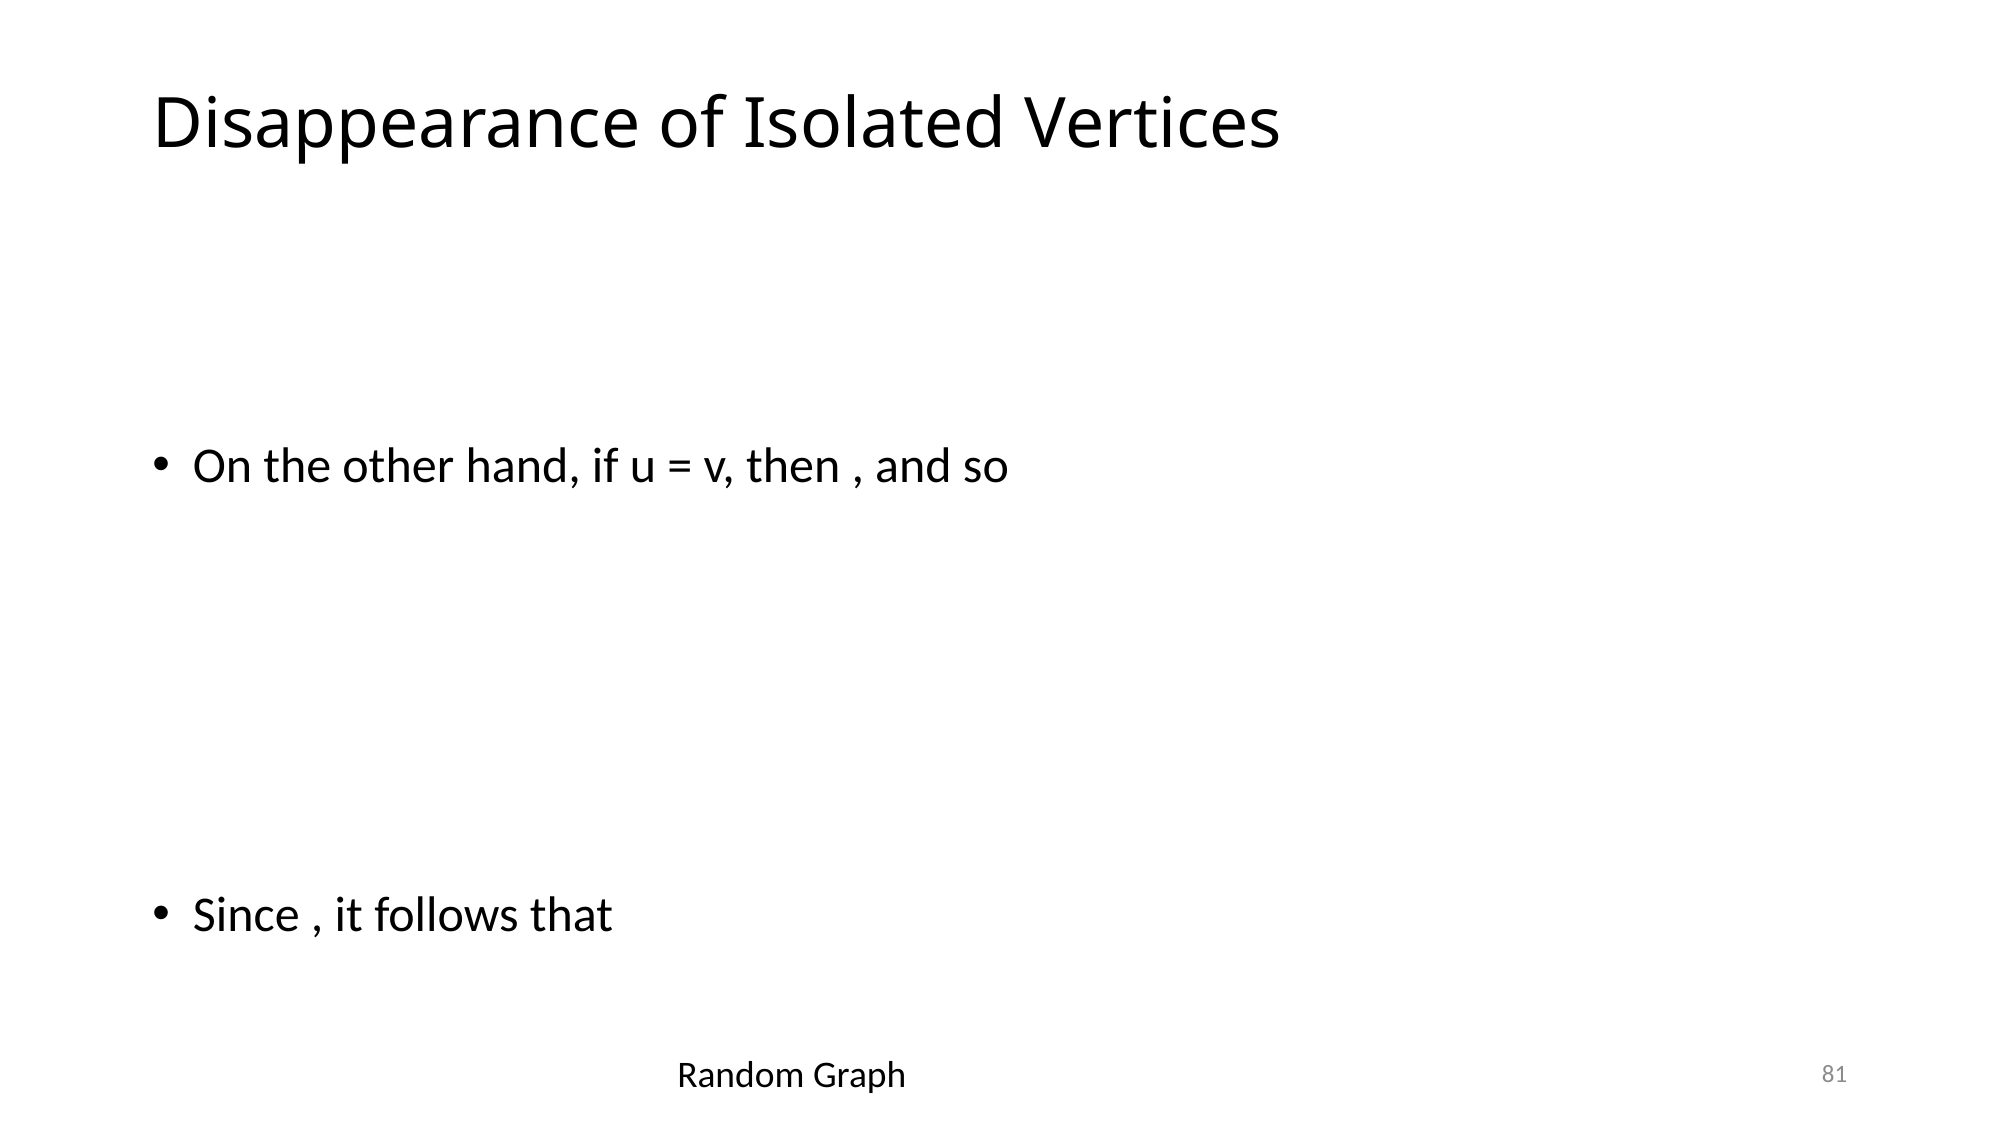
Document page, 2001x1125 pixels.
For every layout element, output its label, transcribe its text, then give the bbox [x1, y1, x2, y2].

slide_number 81 [1412, 1042, 1863, 1103]
footer Random Graph [662, 1042, 1338, 1103]
title Disappearance of Isolated Vertices [137, 59, 1455, 191]
